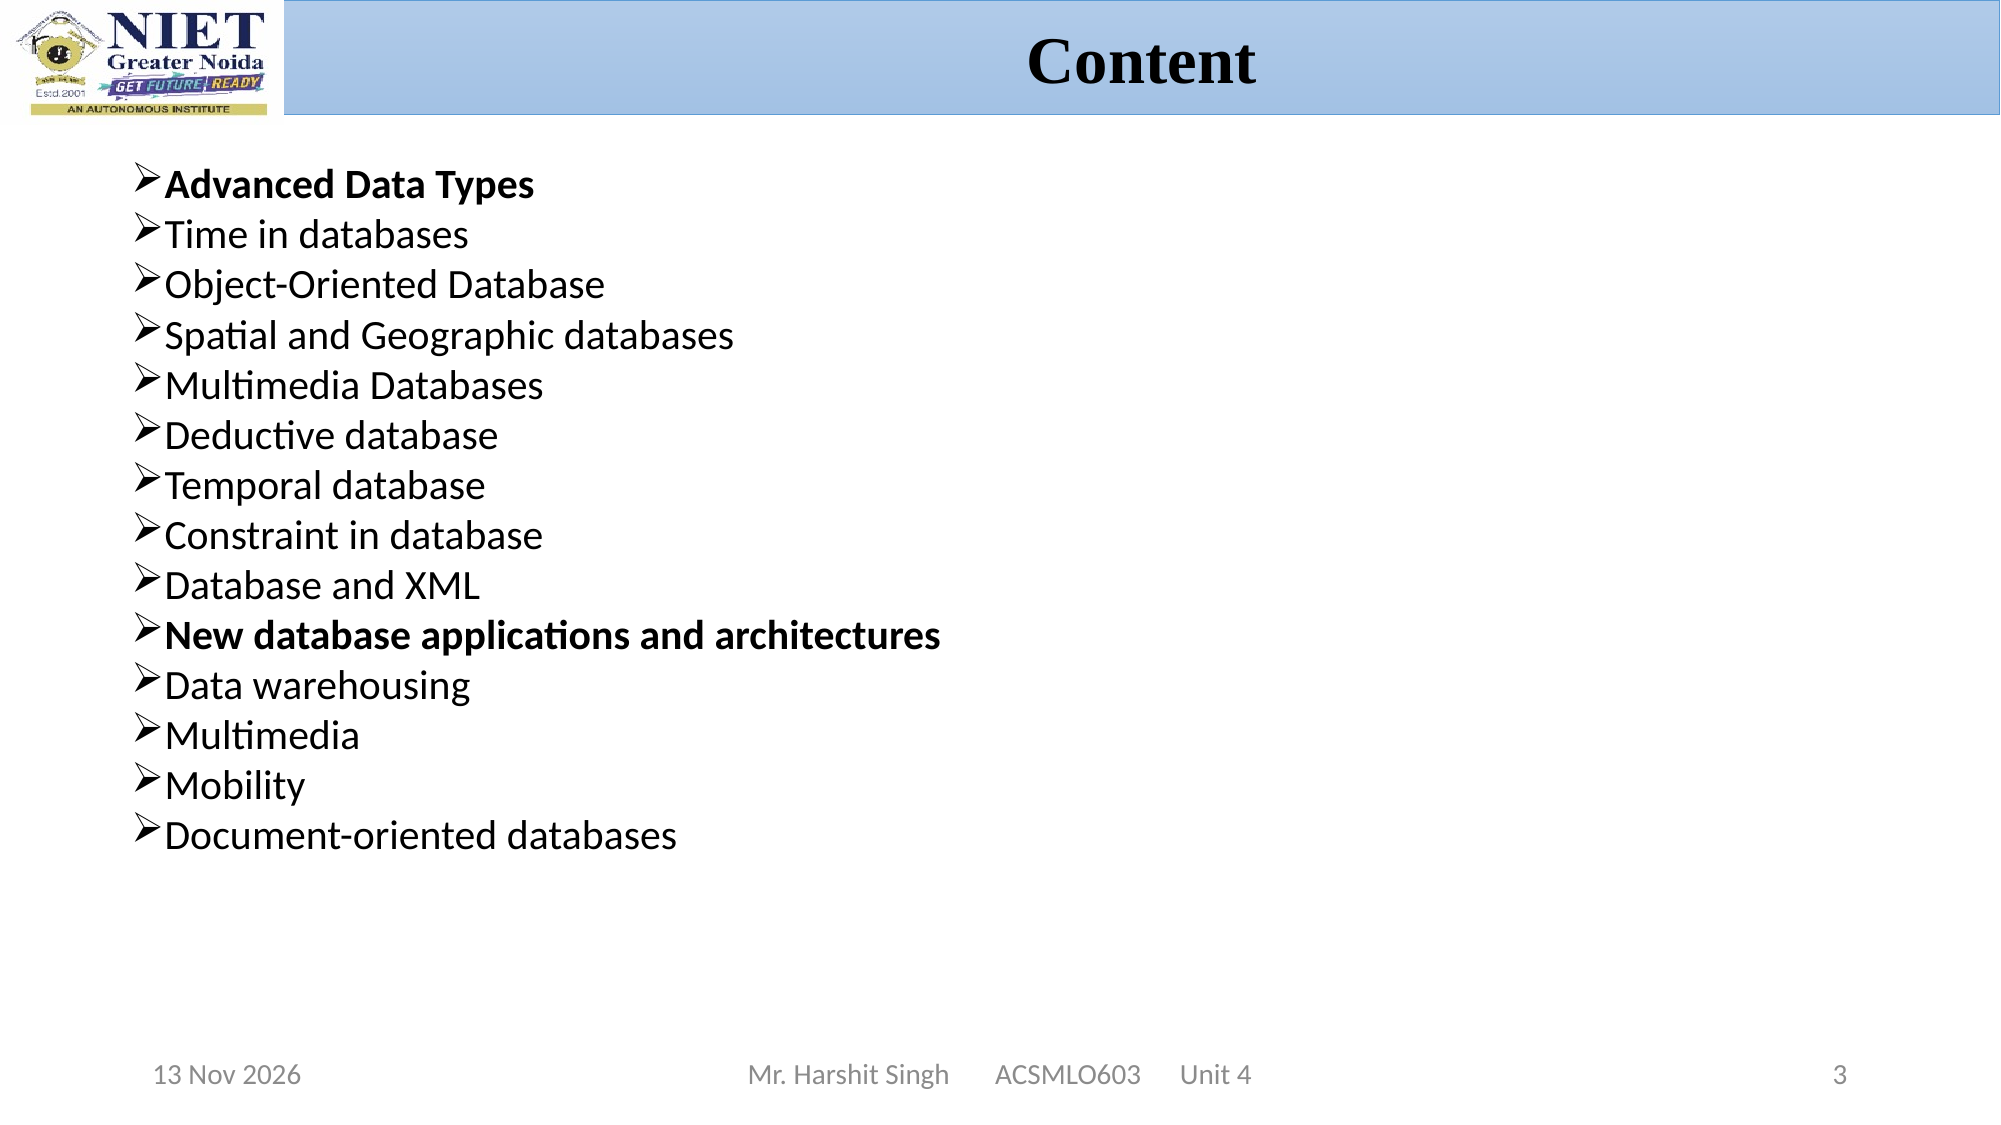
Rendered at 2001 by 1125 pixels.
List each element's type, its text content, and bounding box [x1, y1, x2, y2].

slide_number 3 [1412, 1042, 1863, 1103]
footer Mr. Harshit Singh ACSMLO603 Unit 4 [662, 1042, 1338, 1103]
slide_number Apr-25 [137, 1042, 588, 1103]
text_box Content [284, 0, 2000, 115]
picture [0, 0, 284, 125]
text_box Advanced Data Types Time in databases Object-Oriented Database Spatial and Geographic databases Multimedia Databases Deductive database Temporal database Constraint in database Database and XML New database applications and architectures Data warehousing Multimedia Mobility Document-oriented databases [116, 149, 2000, 865]
